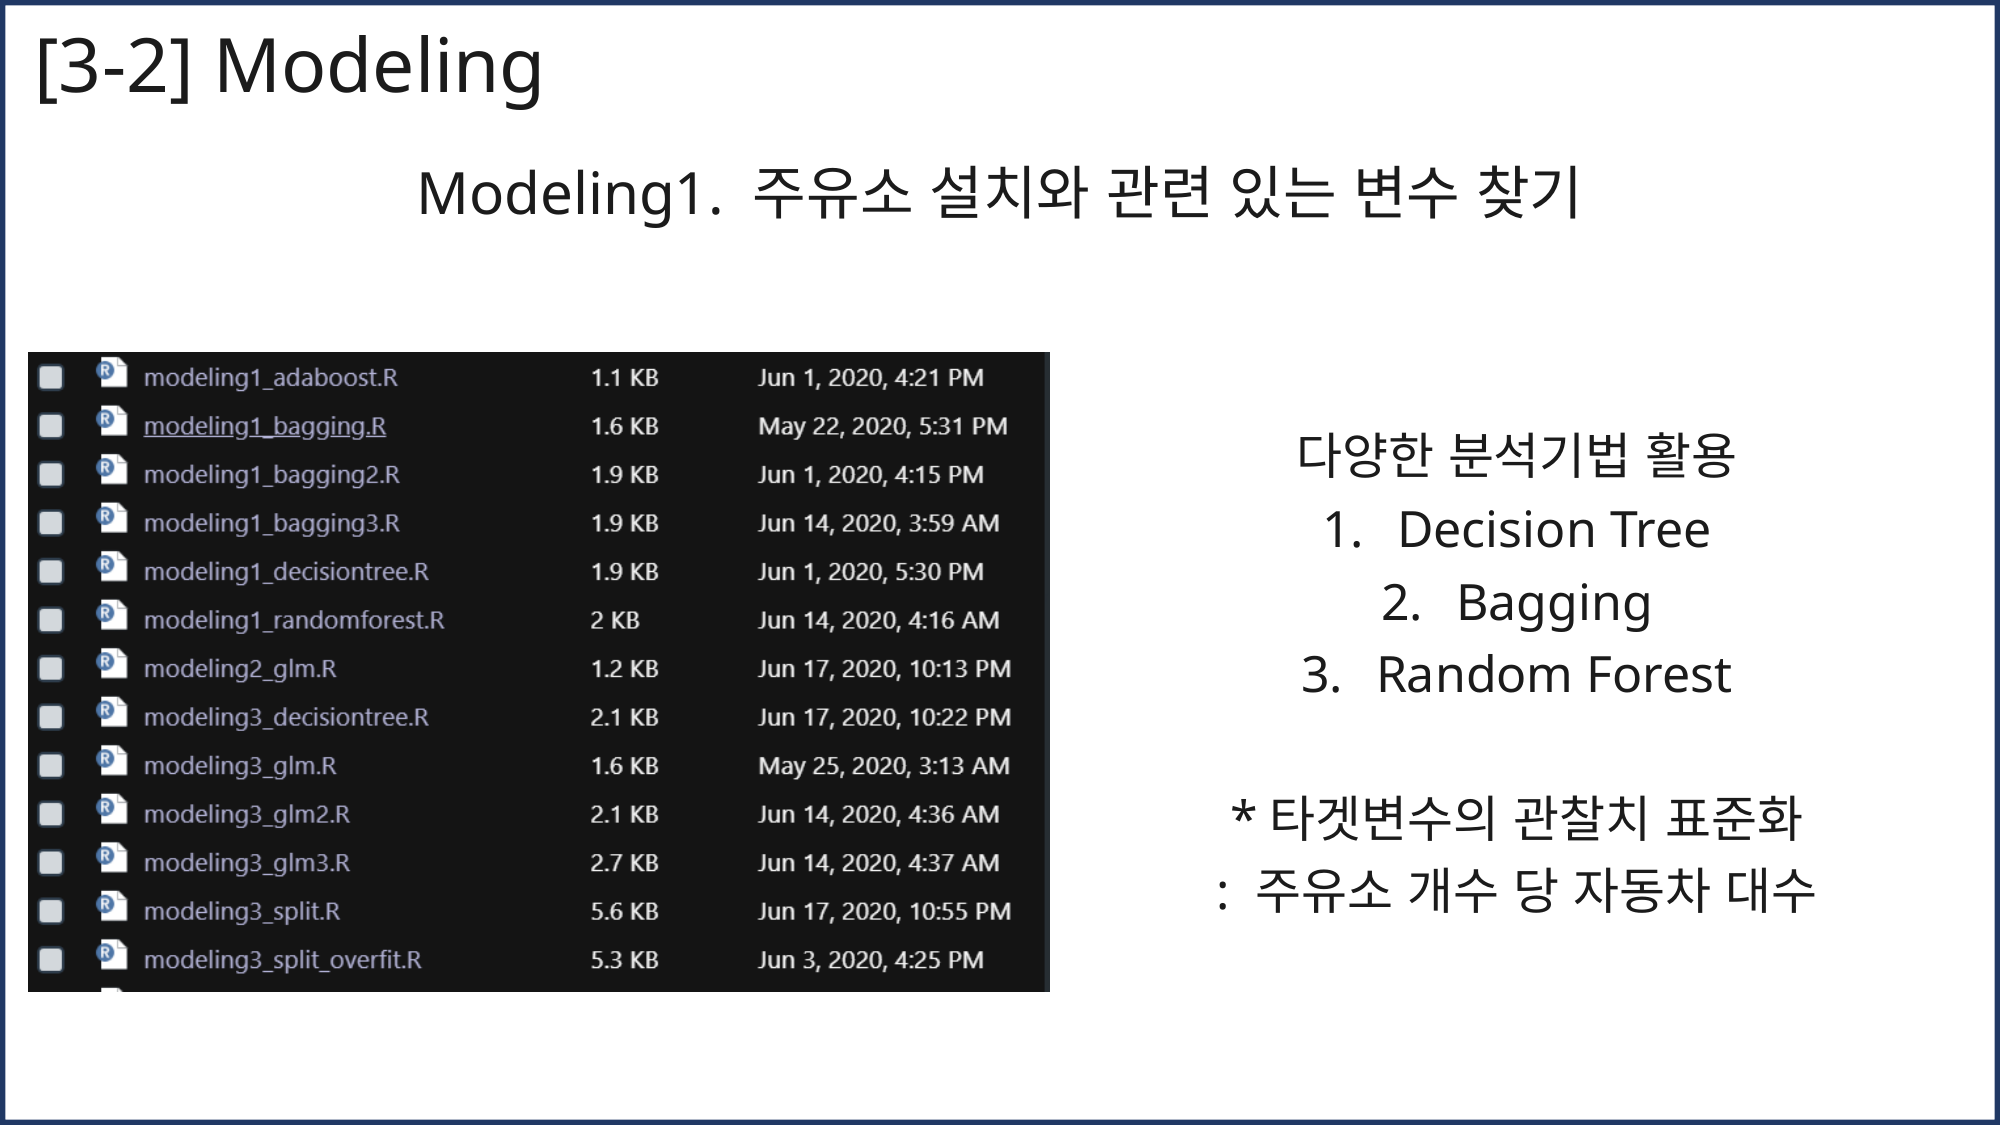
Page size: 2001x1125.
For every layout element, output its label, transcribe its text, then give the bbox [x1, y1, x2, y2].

text_box [0, 0, 2000, 1125]
text_box Modeling1. 주유소 설치와 관련 있는 변수 찾기 [282, 133, 1717, 250]
text_box [3-2] Modeling [0, 0, 1078, 138]
text_box 다양한 분석기법 활용 Decision Tree Bagging Random Forest *타겟변수의 관찰치 표준화 : 주유소 개수 당 자동차 대수 [1062, 319, 1972, 1026]
picture [28, 352, 1050, 992]
